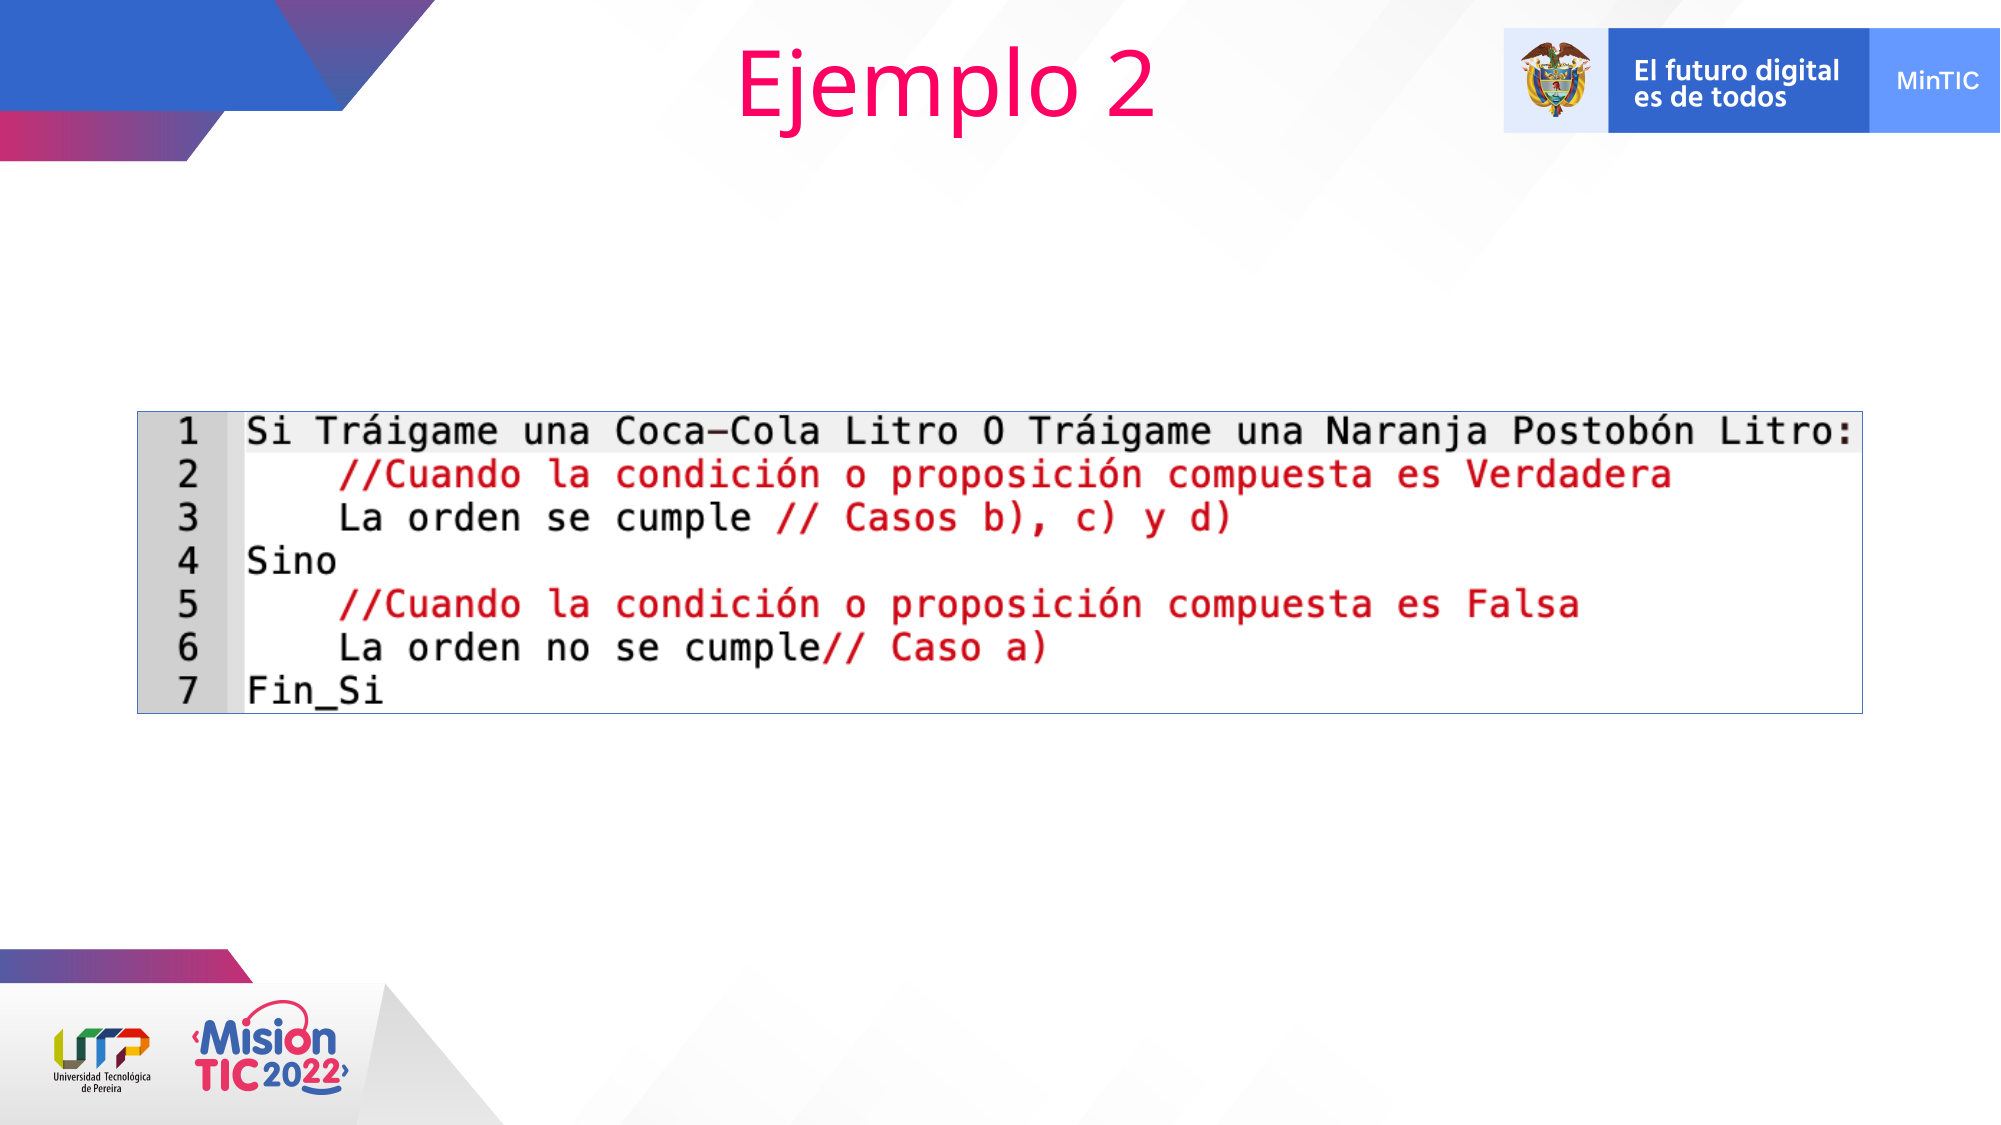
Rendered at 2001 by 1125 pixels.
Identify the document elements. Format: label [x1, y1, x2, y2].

picture [0, 0, 2000, 1125]
list [137, 411, 1863, 714]
